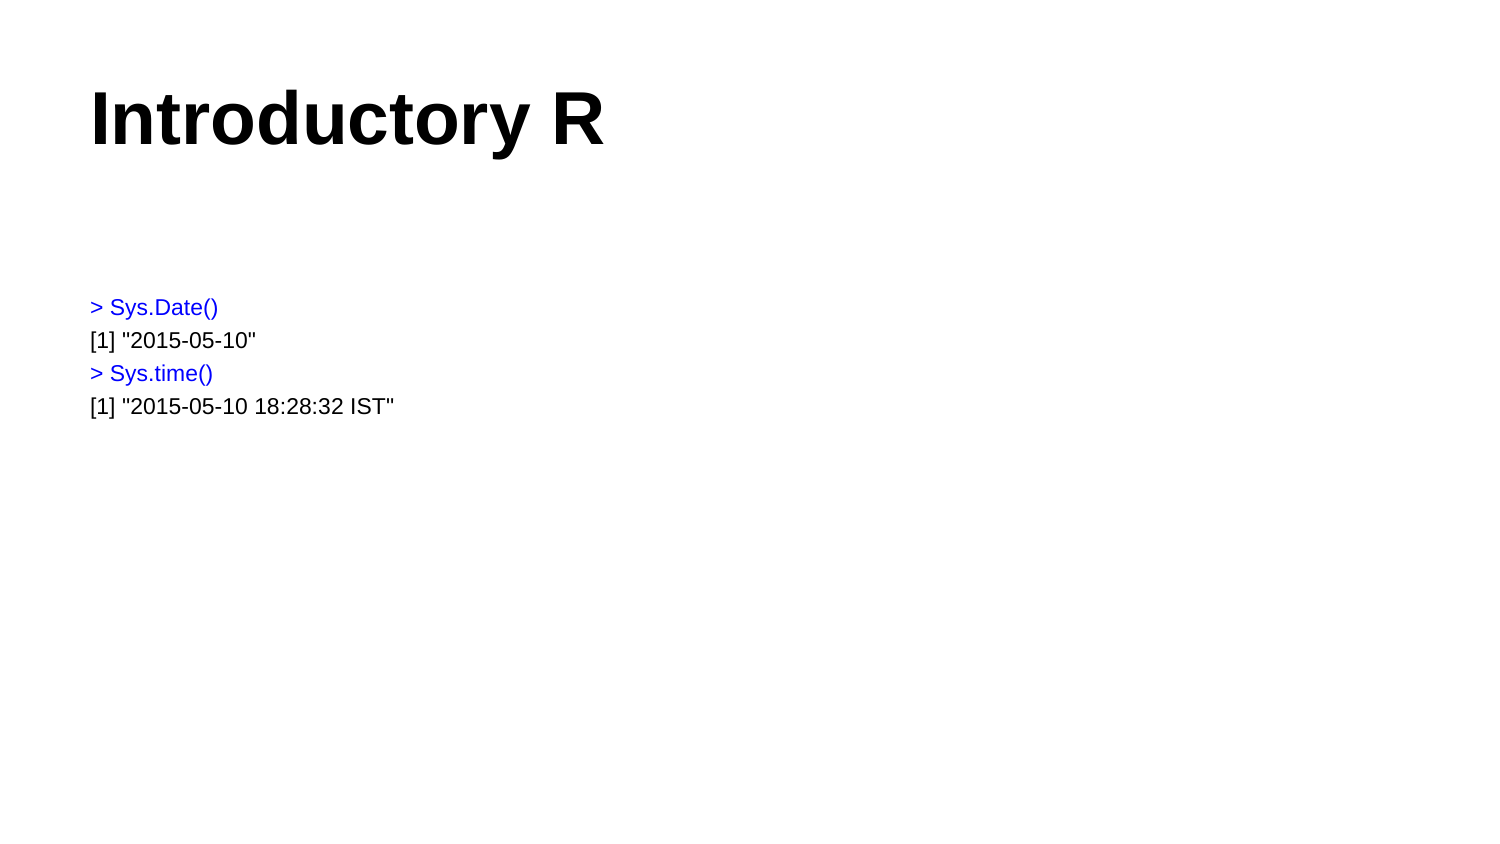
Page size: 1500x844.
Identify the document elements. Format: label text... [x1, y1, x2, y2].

title Introductory R [75, 33, 1425, 175]
list > Sys.Date() [1] "2015-05-10" > Sys.time() [1] "2015-05-10 18:28:32 IST" [75, 196, 1425, 808]
